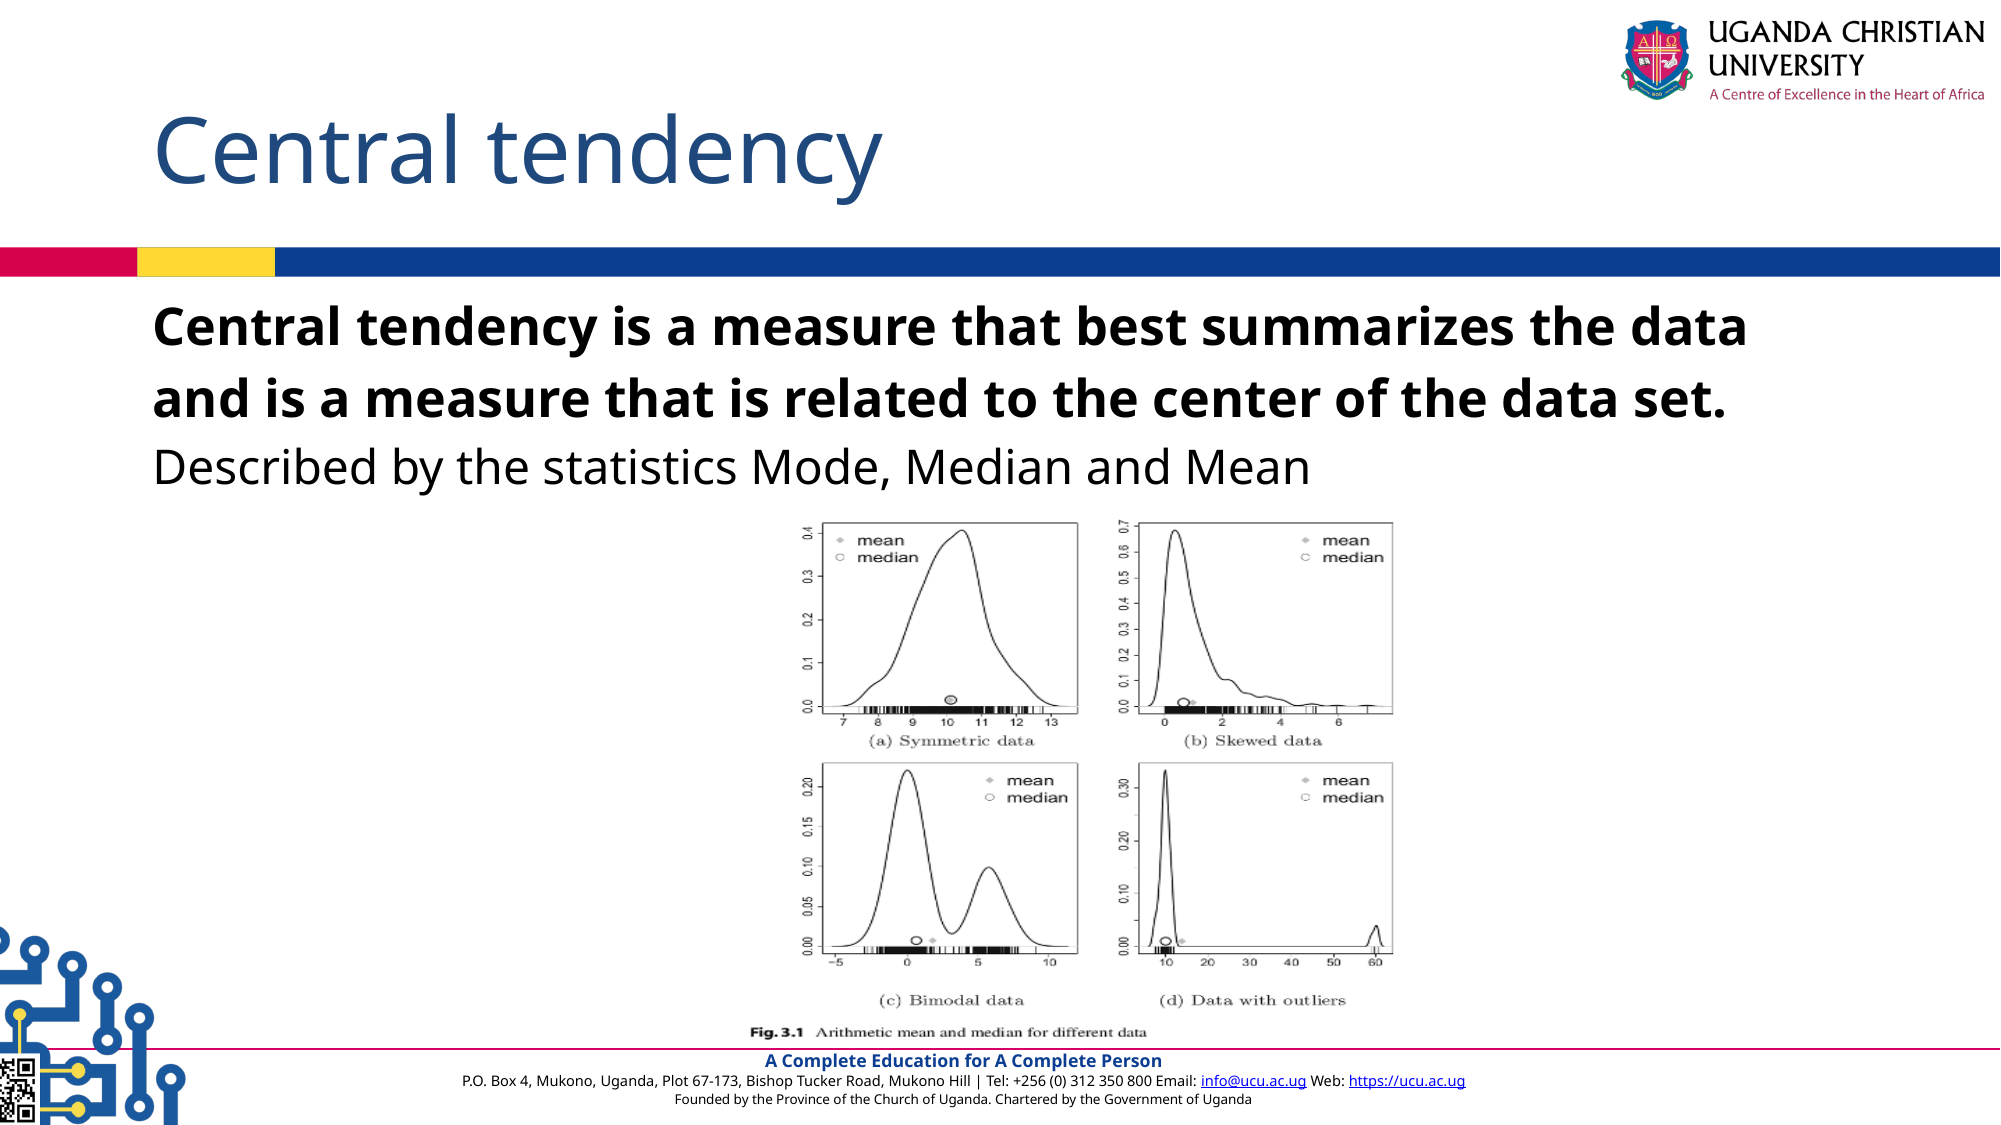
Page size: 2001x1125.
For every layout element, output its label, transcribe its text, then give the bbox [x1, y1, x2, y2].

picture [740, 511, 1470, 1046]
picture [1603, 0, 2000, 121]
list Central tendency is a measure that best summarizes the data and is a measure that is related to the center of the data set. Described by the statistics Mode, Median and Mean [137, 276, 1863, 1014]
picture [0, 887, 191, 1125]
title Central tendency [137, 59, 1863, 248]
